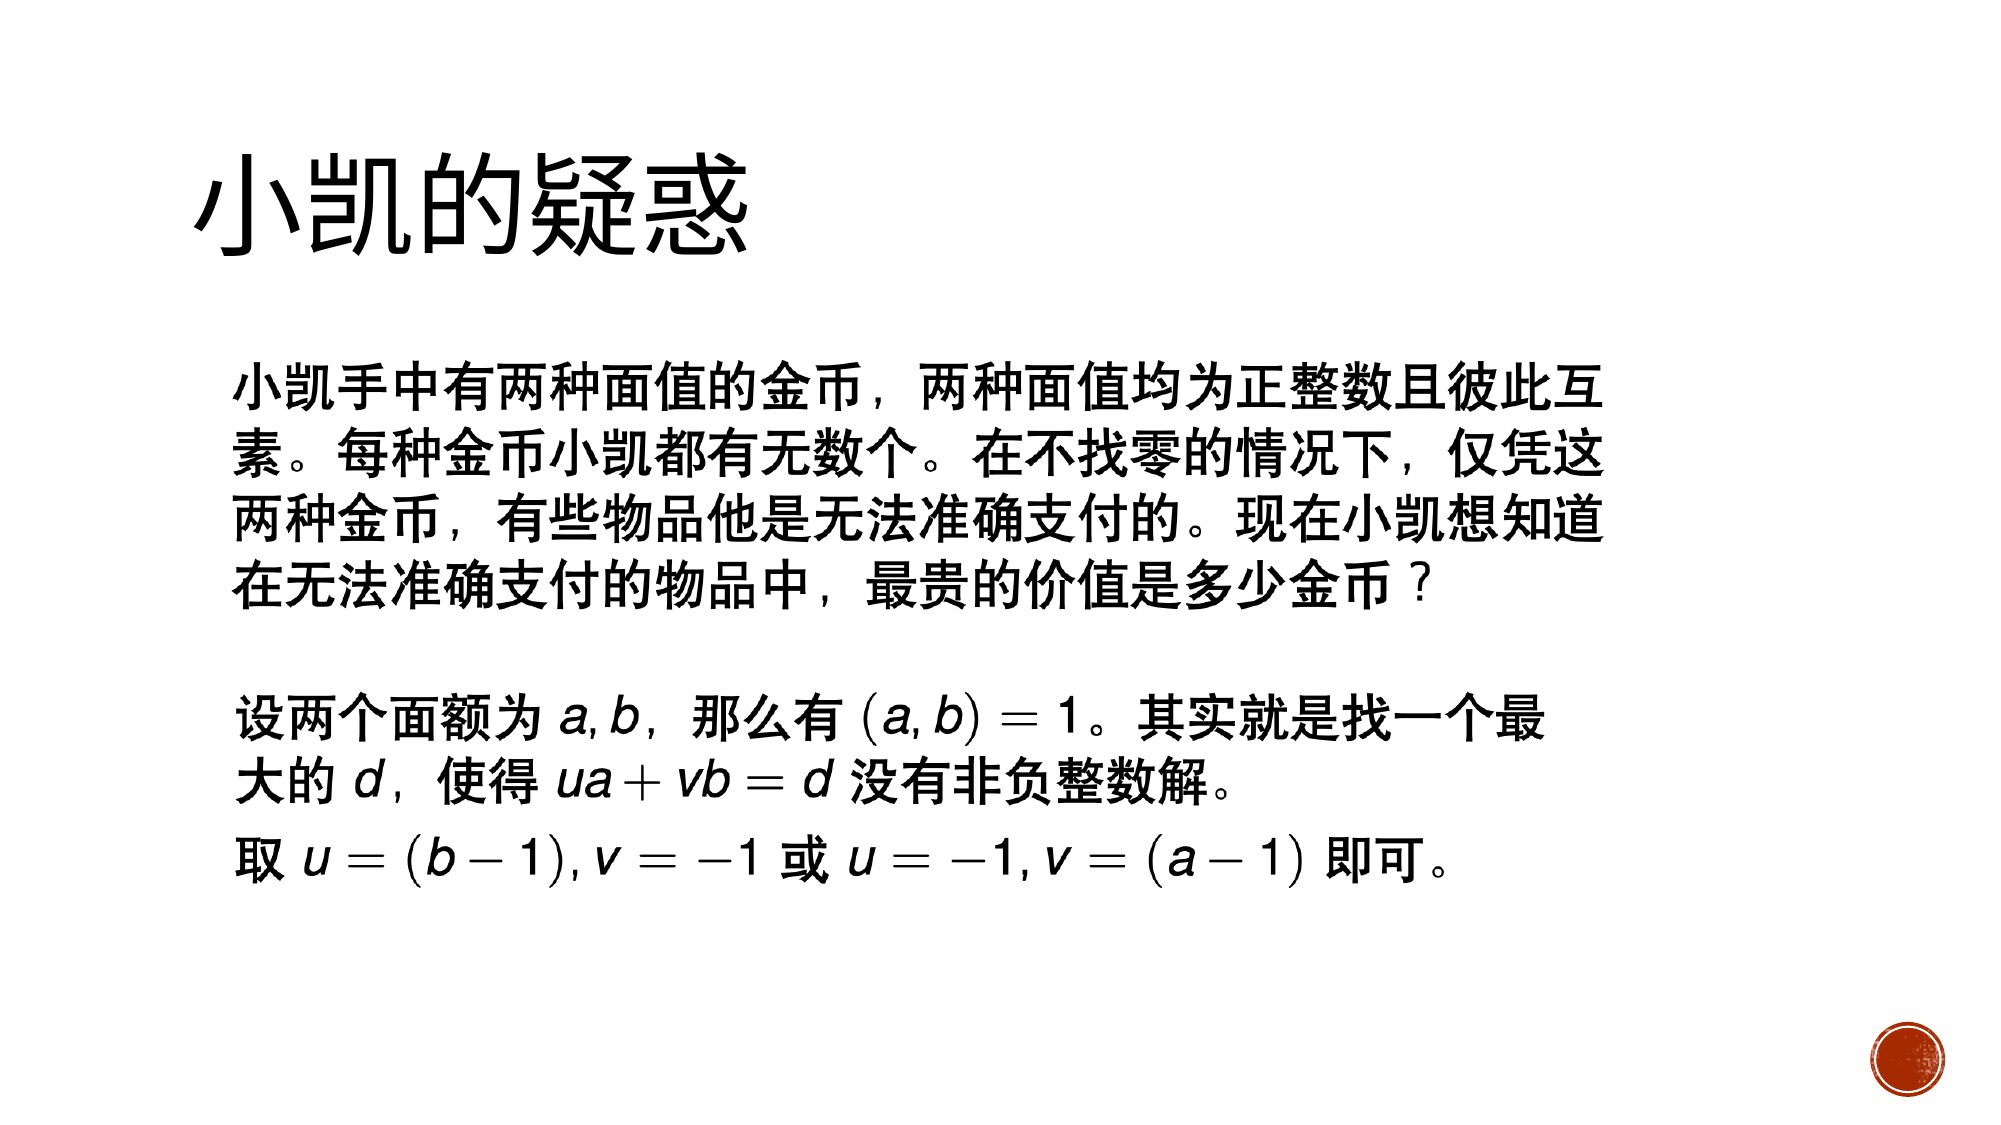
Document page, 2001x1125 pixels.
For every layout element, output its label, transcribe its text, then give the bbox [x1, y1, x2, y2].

picture [233, 680, 1581, 897]
picture [218, 347, 1624, 625]
title 小凯的疑惑 [175, 79, 1826, 344]
